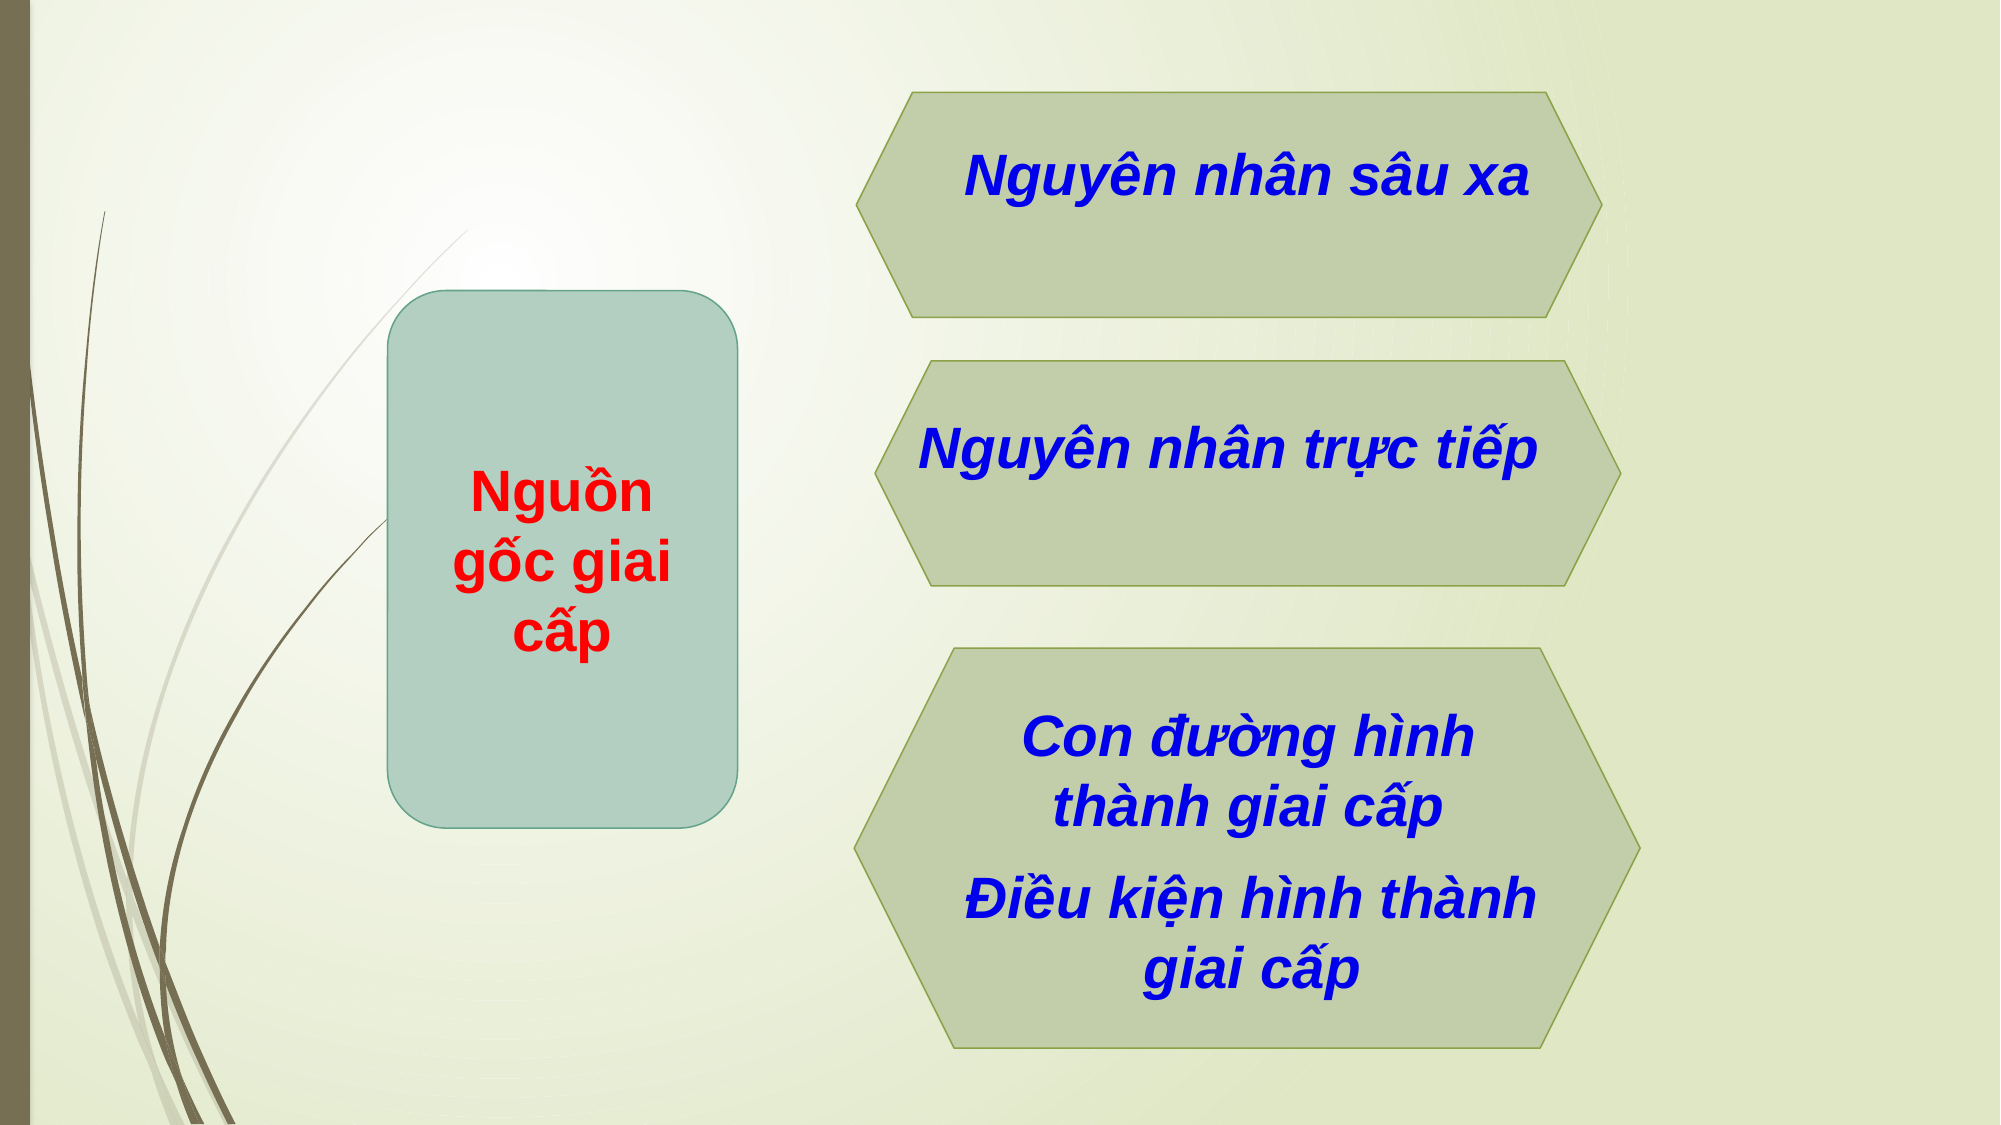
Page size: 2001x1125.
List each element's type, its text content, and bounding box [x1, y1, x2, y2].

text_box Nguồn gốc giai cấp [412, 445, 713, 671]
text_box Con đường hình thành giai cấp [942, 691, 1555, 846]
text_box [386, 289, 739, 829]
text_box Điều kiện hình thành giai cấp [946, 853, 1559, 1008]
text_box [881, 360, 1622, 587]
text_box Nguyên nhân sâu xa [941, 129, 1555, 215]
text_box [855, 91, 1603, 319]
text_box [853, 647, 1641, 1049]
text_box Nguyên nhân trực tiếp [874, 402, 1584, 488]
